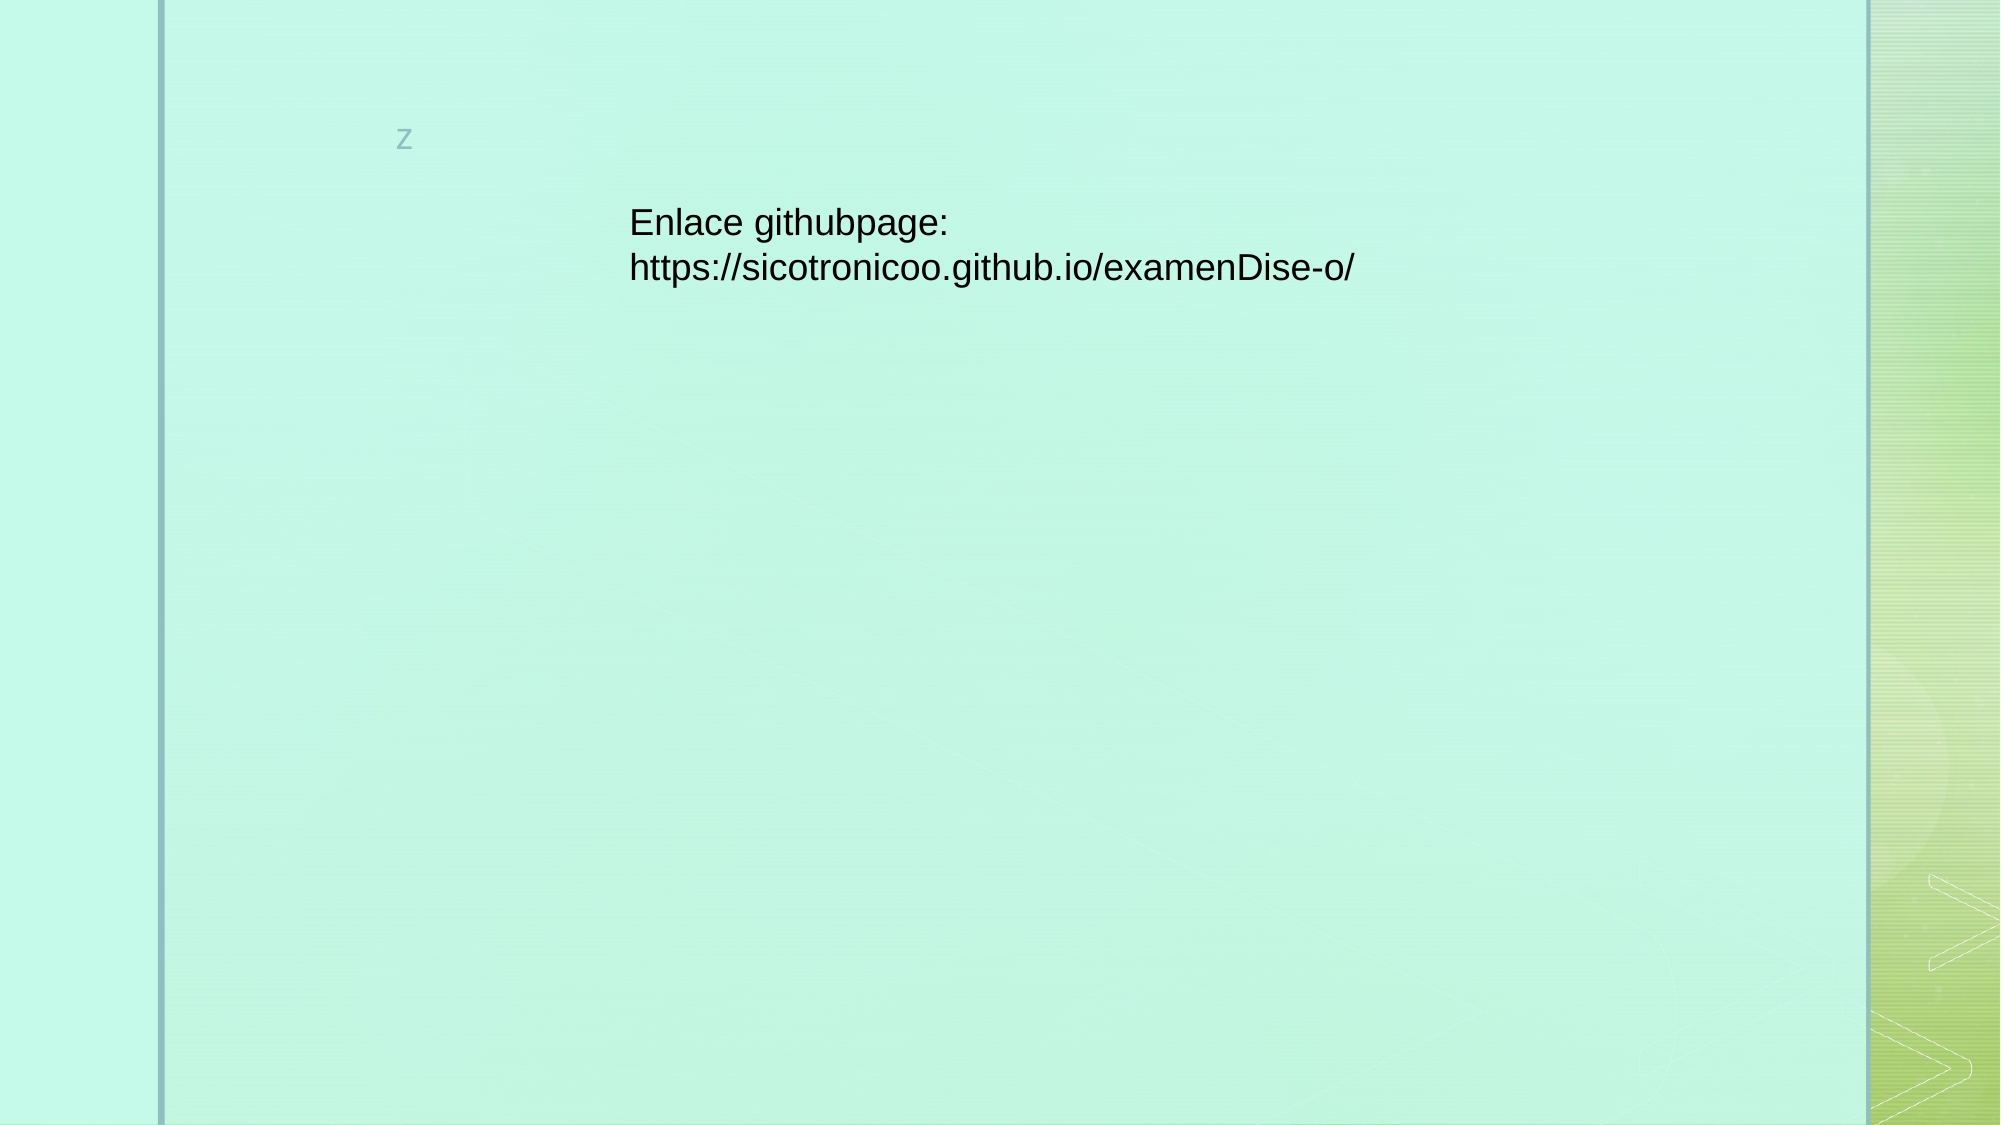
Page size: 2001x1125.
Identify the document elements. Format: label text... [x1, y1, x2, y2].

text_box Enlace githubpage: https://sicotronicoo.github.io/examenDise-o/ [614, 190, 1371, 296]
picture [1871, 0, 2001, 1125]
